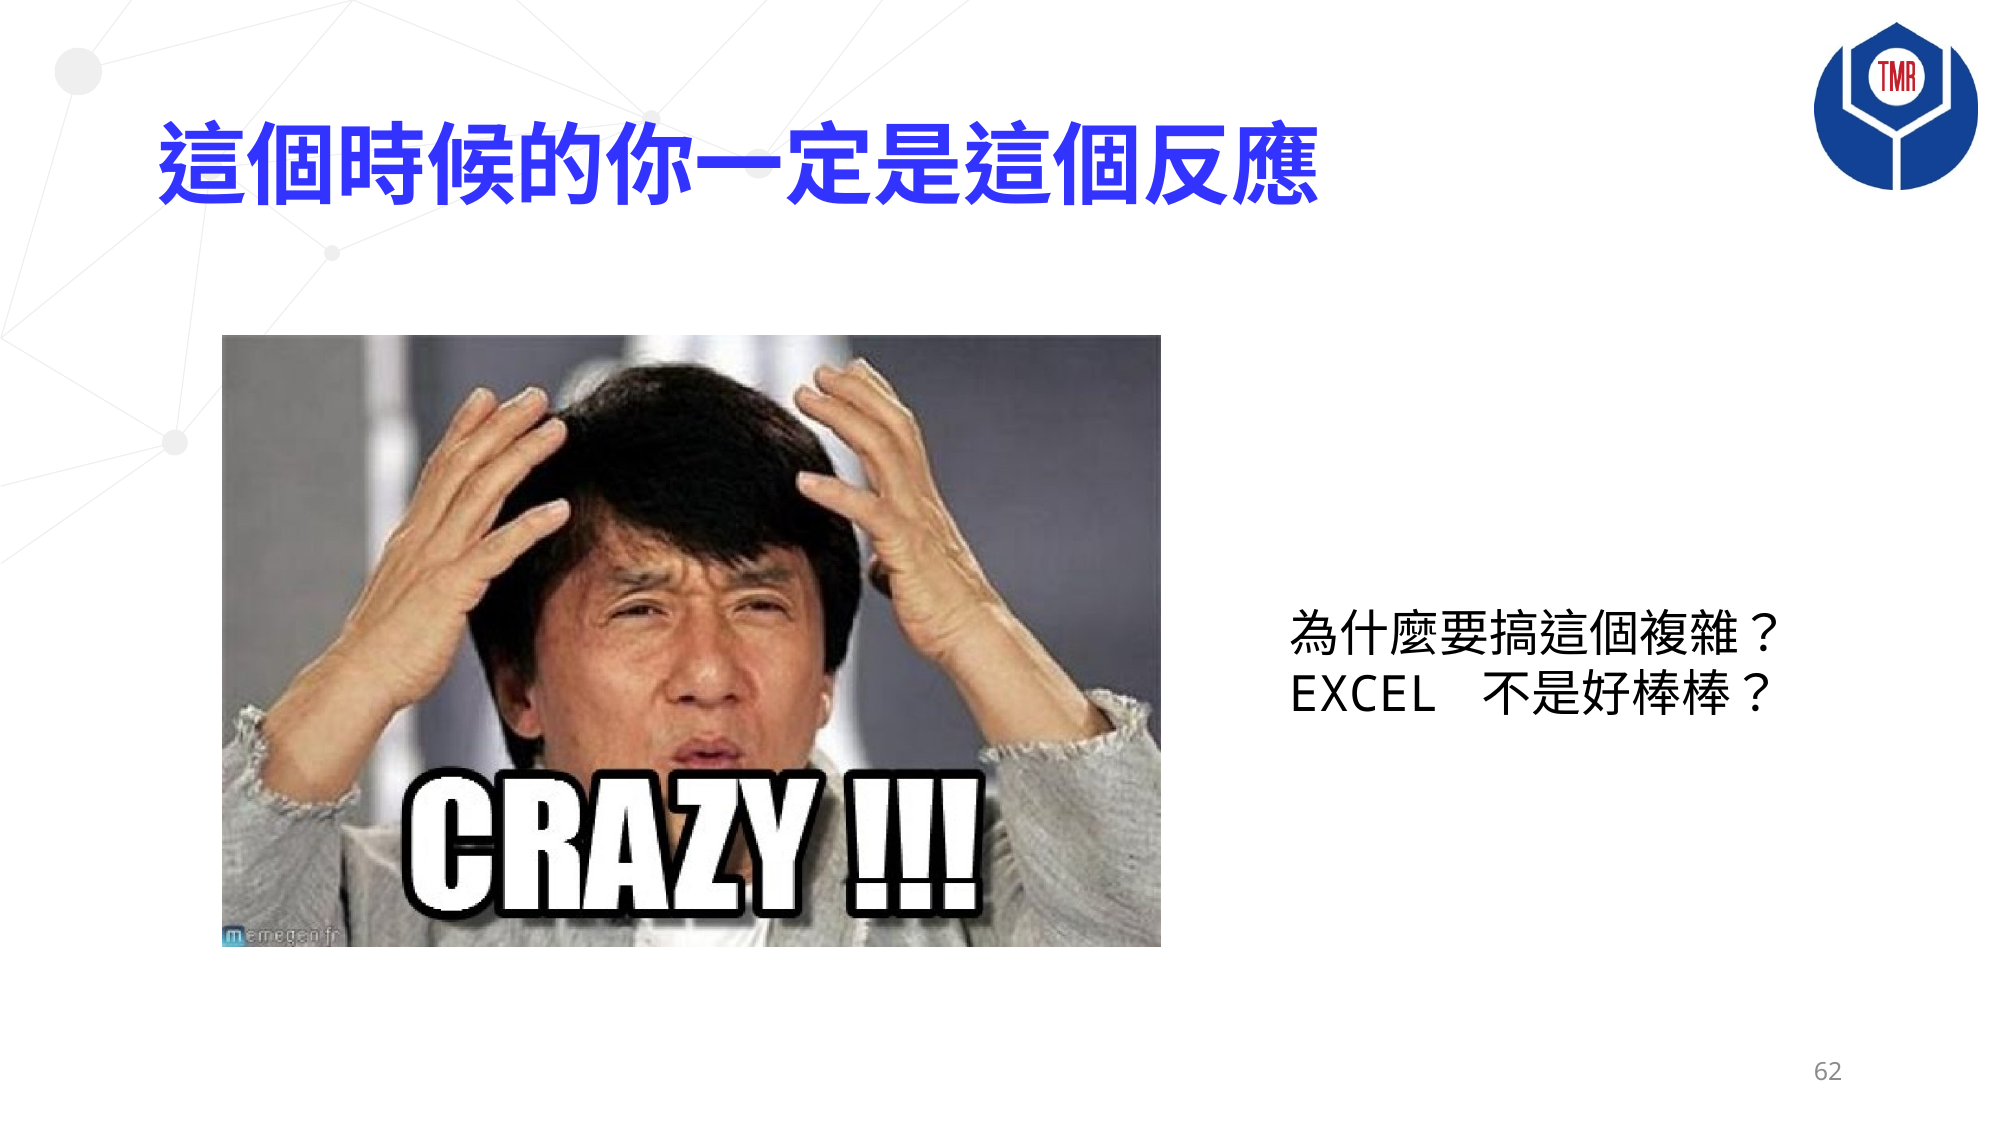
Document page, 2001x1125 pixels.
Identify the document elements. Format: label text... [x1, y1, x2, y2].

picture [0, 0, 2000, 1125]
slide_number 62 [1412, 1042, 1863, 1103]
title 這個時候的你一定是這個反應 [137, 59, 1863, 278]
text_box 為什麼要搞這個複雜？ EXCEL 不是好棒棒？ [1275, 594, 1805, 730]
